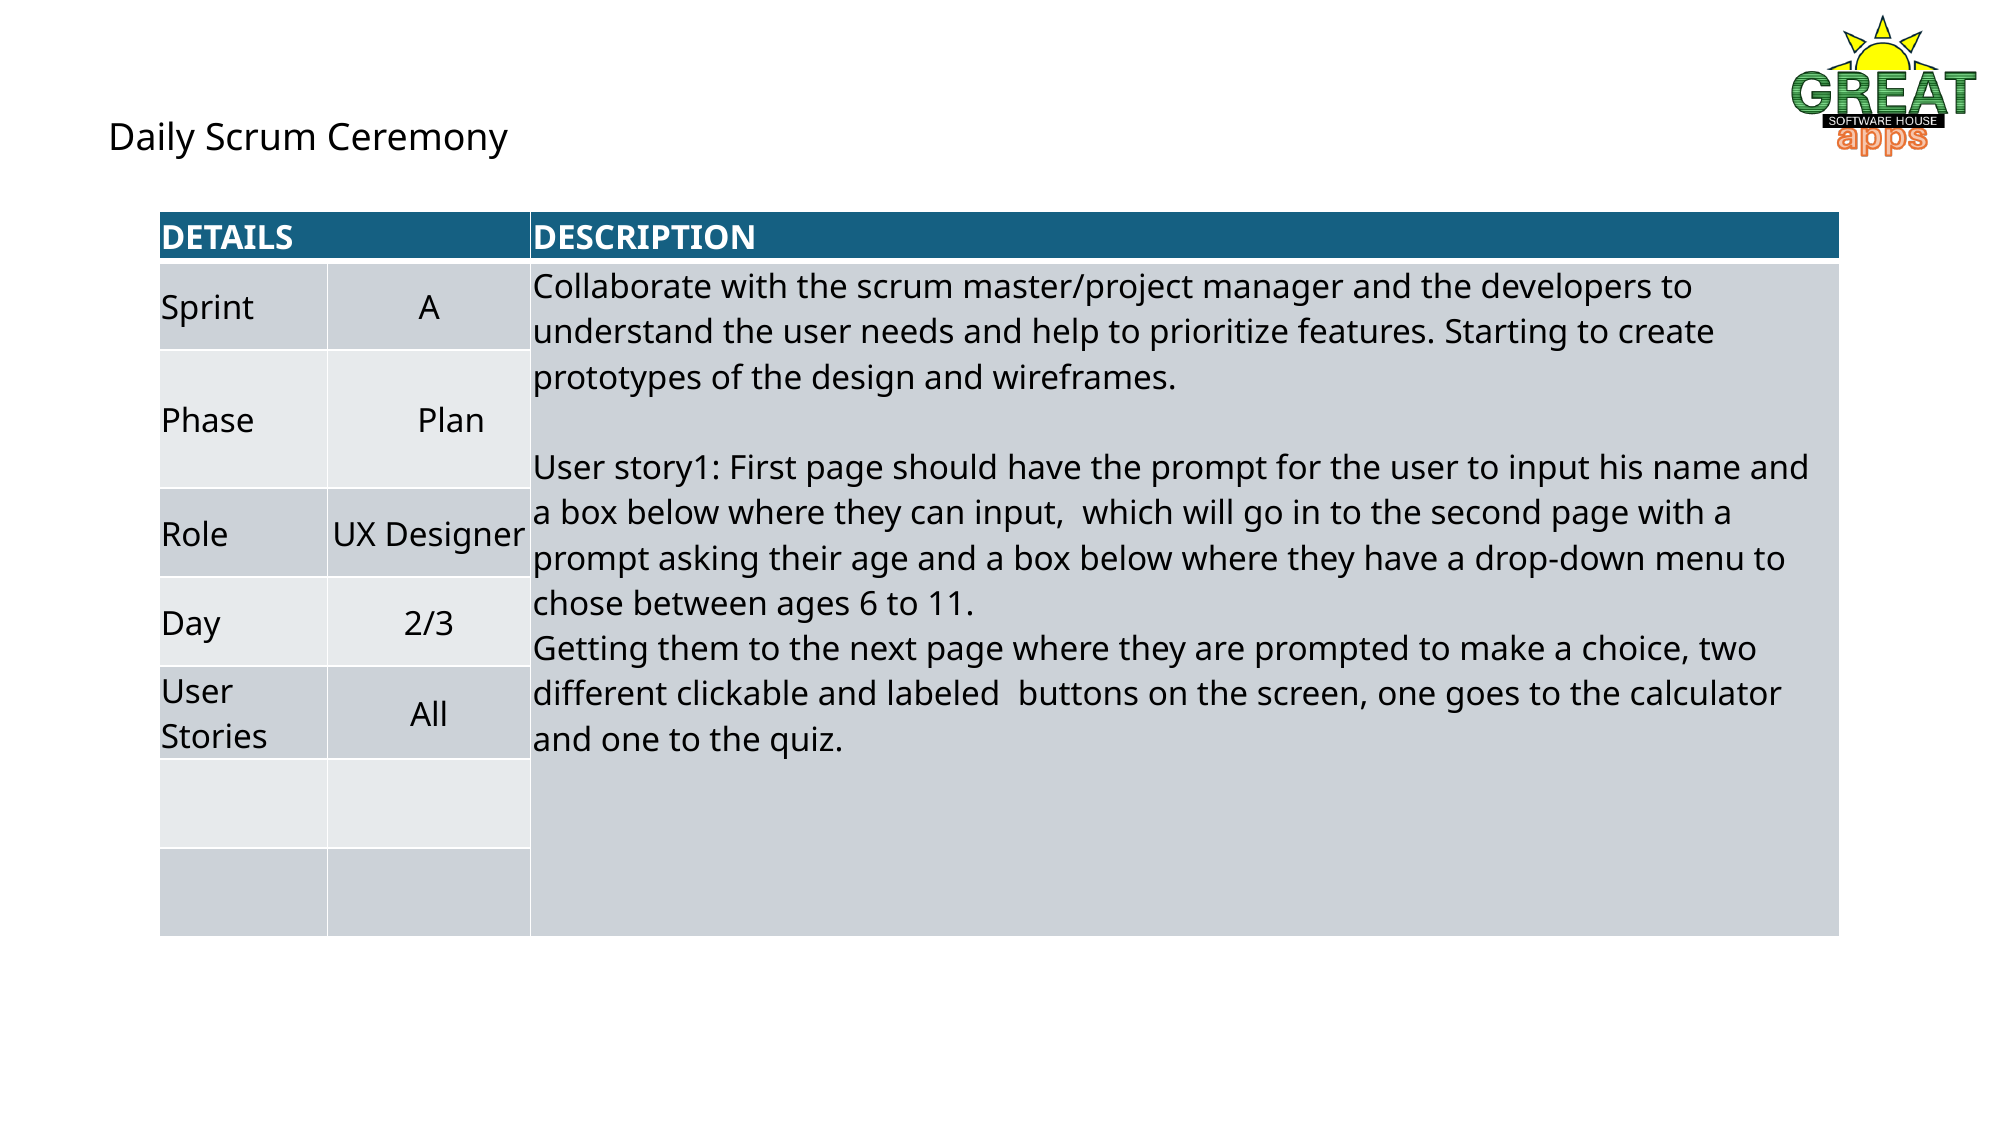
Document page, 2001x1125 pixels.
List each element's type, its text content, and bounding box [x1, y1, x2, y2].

table_cell Day [160, 578, 327, 665]
table_cell Role [160, 489, 327, 576]
table_cell Sprint [160, 264, 327, 349]
table_cell Collaborate with the scrum master/project manager and the developers to understand the user needs and help to prioritize features. Starting to create prototypes of the design and wireframes. User story1: First page should have the prompt for the user to input his name and a box below where they can input, which will go in to the second page with a prompt asking their age and a box below where they have a drop-down menu to chose between ages 6 to 11. Getting them to the next page where they are prompted to make a choice, two different clickable and labeled buttons on the screen, one goes to the calculator and one to the quiz. [531, 264, 1839, 936]
table_cell [328, 849, 530, 936]
table_cell A [328, 264, 530, 349]
picture [1779, 14, 1986, 165]
table_header DESCRIPTION [531, 212, 1839, 258]
table_header DETAILS [160, 212, 530, 258]
table_cell 2/3 [328, 578, 530, 665]
table_cell [160, 760, 327, 847]
text_box Daily Scrum Ceremony [93, 105, 533, 166]
table_cell [328, 760, 530, 847]
table_cell UX Designer [328, 489, 530, 576]
table_cell All [328, 667, 530, 758]
table_cell Phase [160, 351, 327, 487]
table_cell Plan [328, 351, 530, 487]
table_cell User Stories [160, 667, 327, 758]
table_cell [160, 849, 327, 936]
